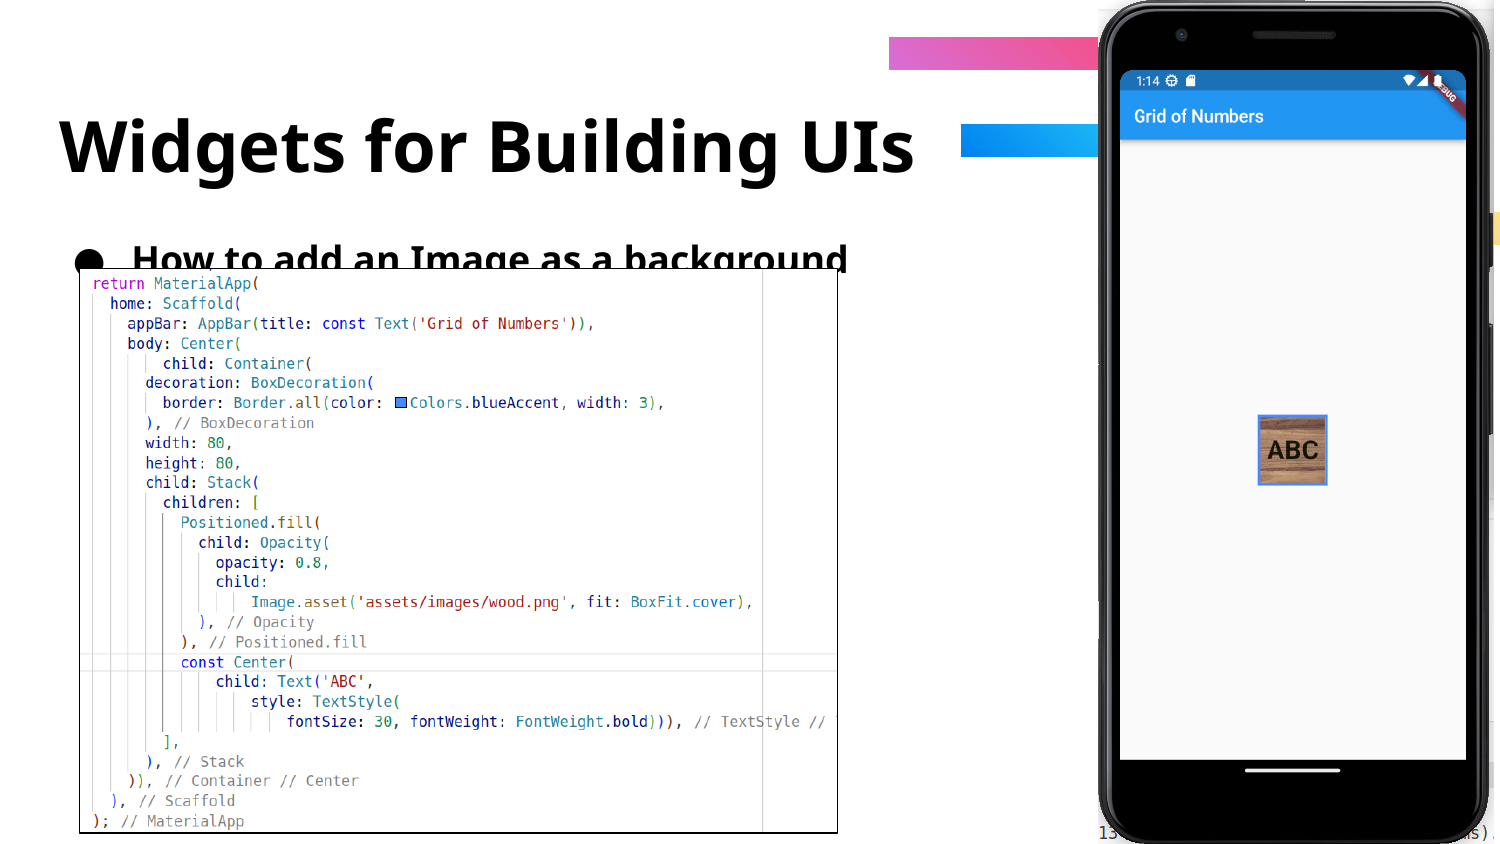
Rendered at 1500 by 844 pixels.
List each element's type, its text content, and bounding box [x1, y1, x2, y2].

picture [1097, 0, 1494, 844]
picture [80, 269, 837, 833]
subtitle How to add an Image as a background [41, 198, 1092, 284]
title Widgets for Building UIs [17, 37, 959, 251]
